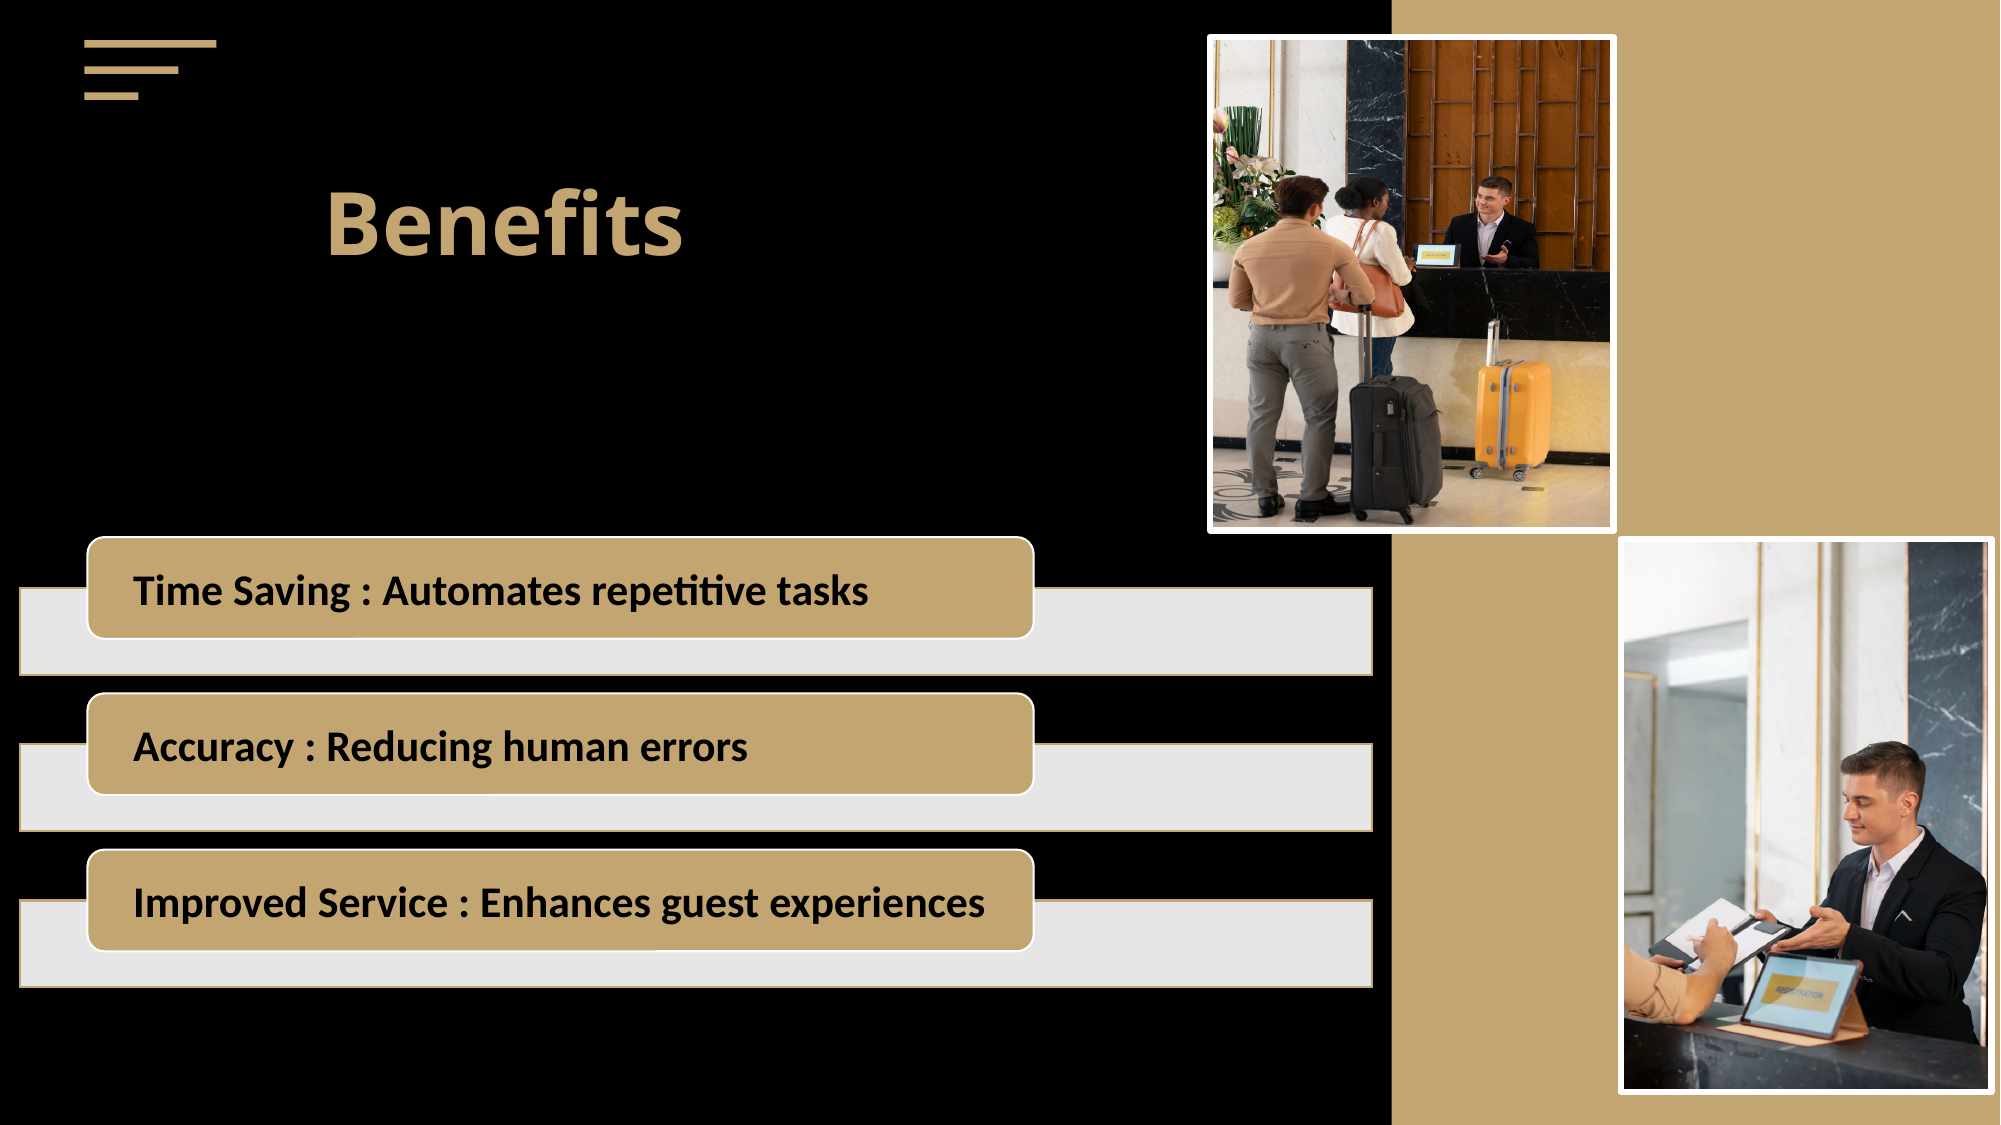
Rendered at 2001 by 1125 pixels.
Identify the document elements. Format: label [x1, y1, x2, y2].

text_box [19, 435, 1372, 1089]
text_box [84, 40, 217, 100]
text_box [1391, 0, 2000, 1125]
picture [1212, 40, 1611, 528]
text_box [309, 160, 1186, 435]
picture [1623, 542, 1989, 1089]
